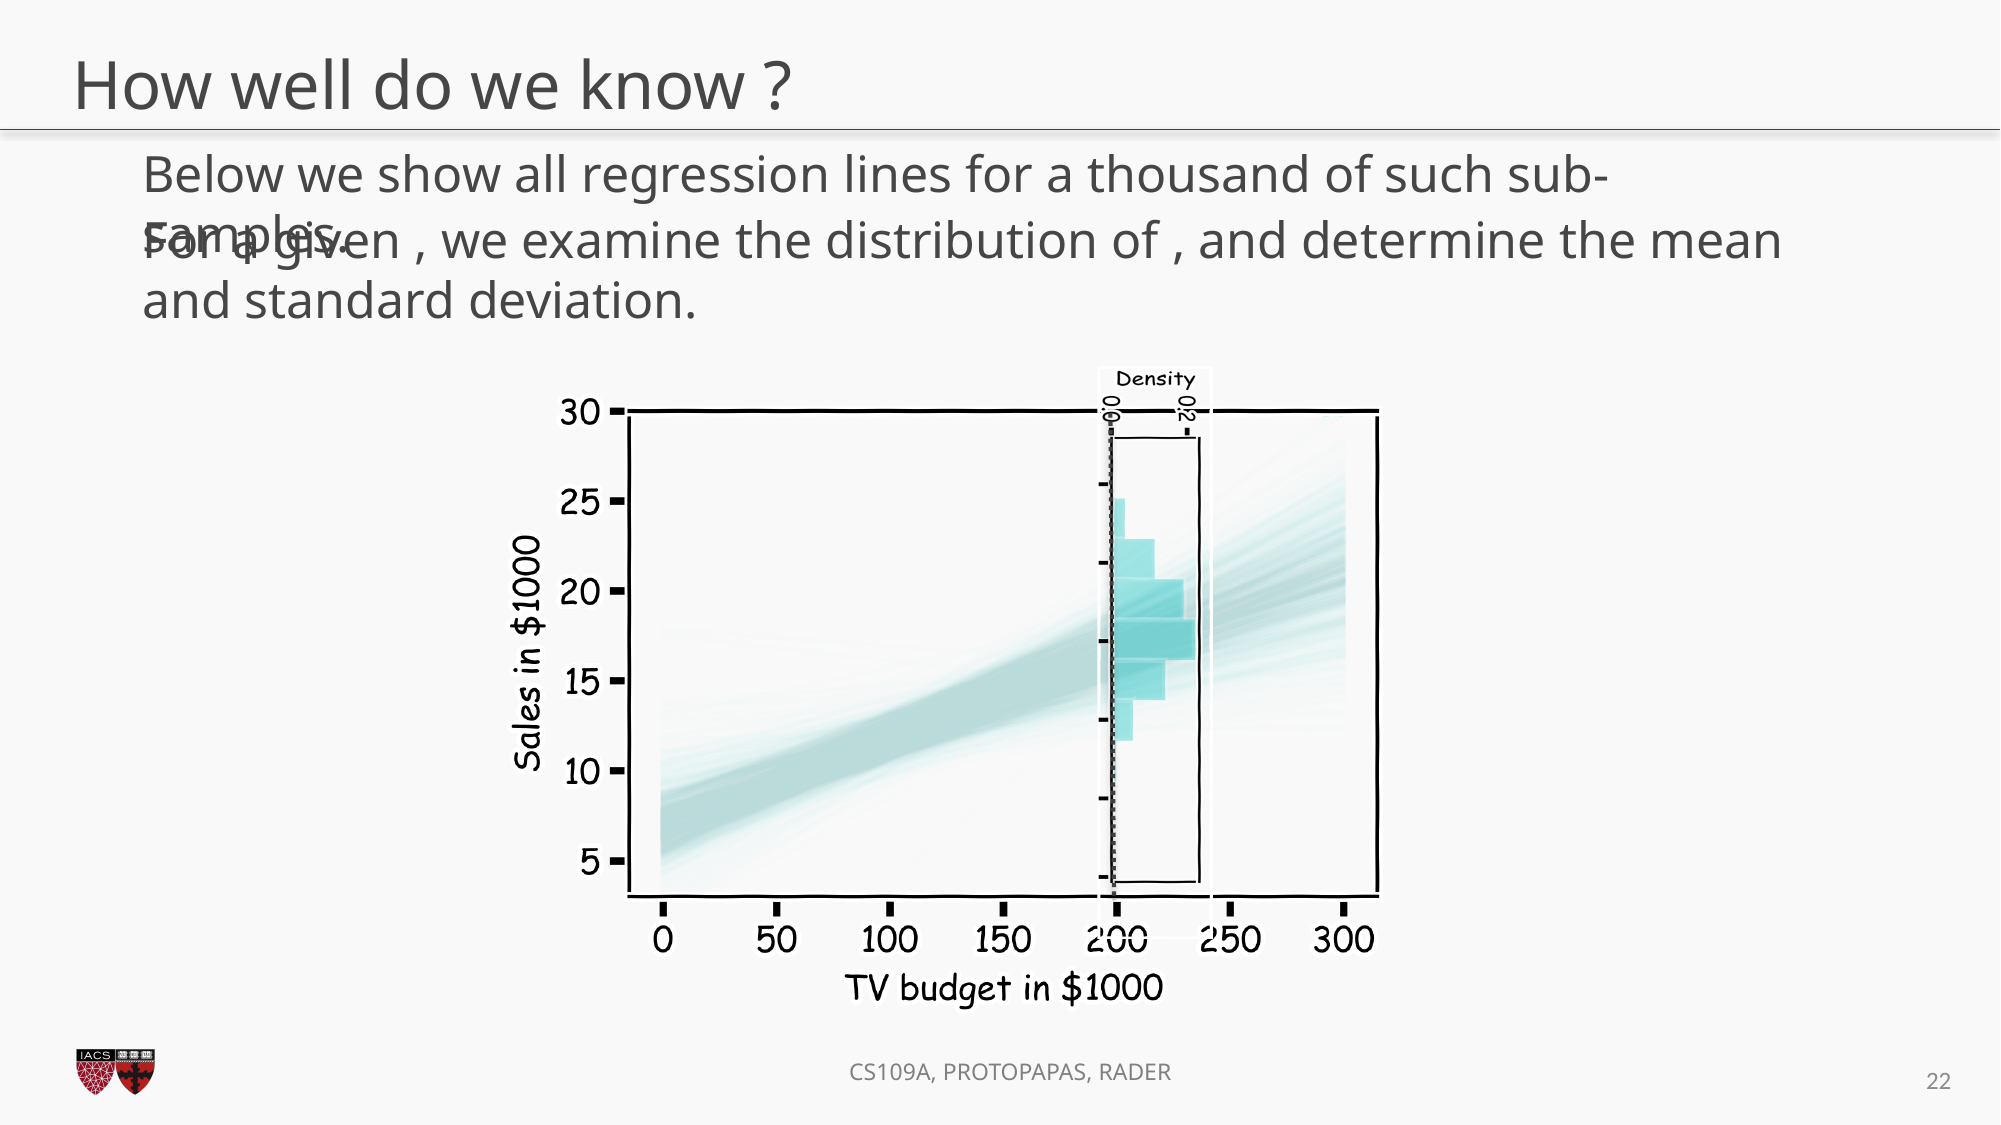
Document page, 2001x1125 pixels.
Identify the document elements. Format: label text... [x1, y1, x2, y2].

text_box Below we show all regression lines for a thousand of such sub-samples. [127, 135, 1821, 267]
picture [414, 325, 1484, 1039]
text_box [1110, 413, 1115, 901]
picture [75, 1049, 155, 1095]
slide_number 21 [1500, 1050, 1967, 1110]
